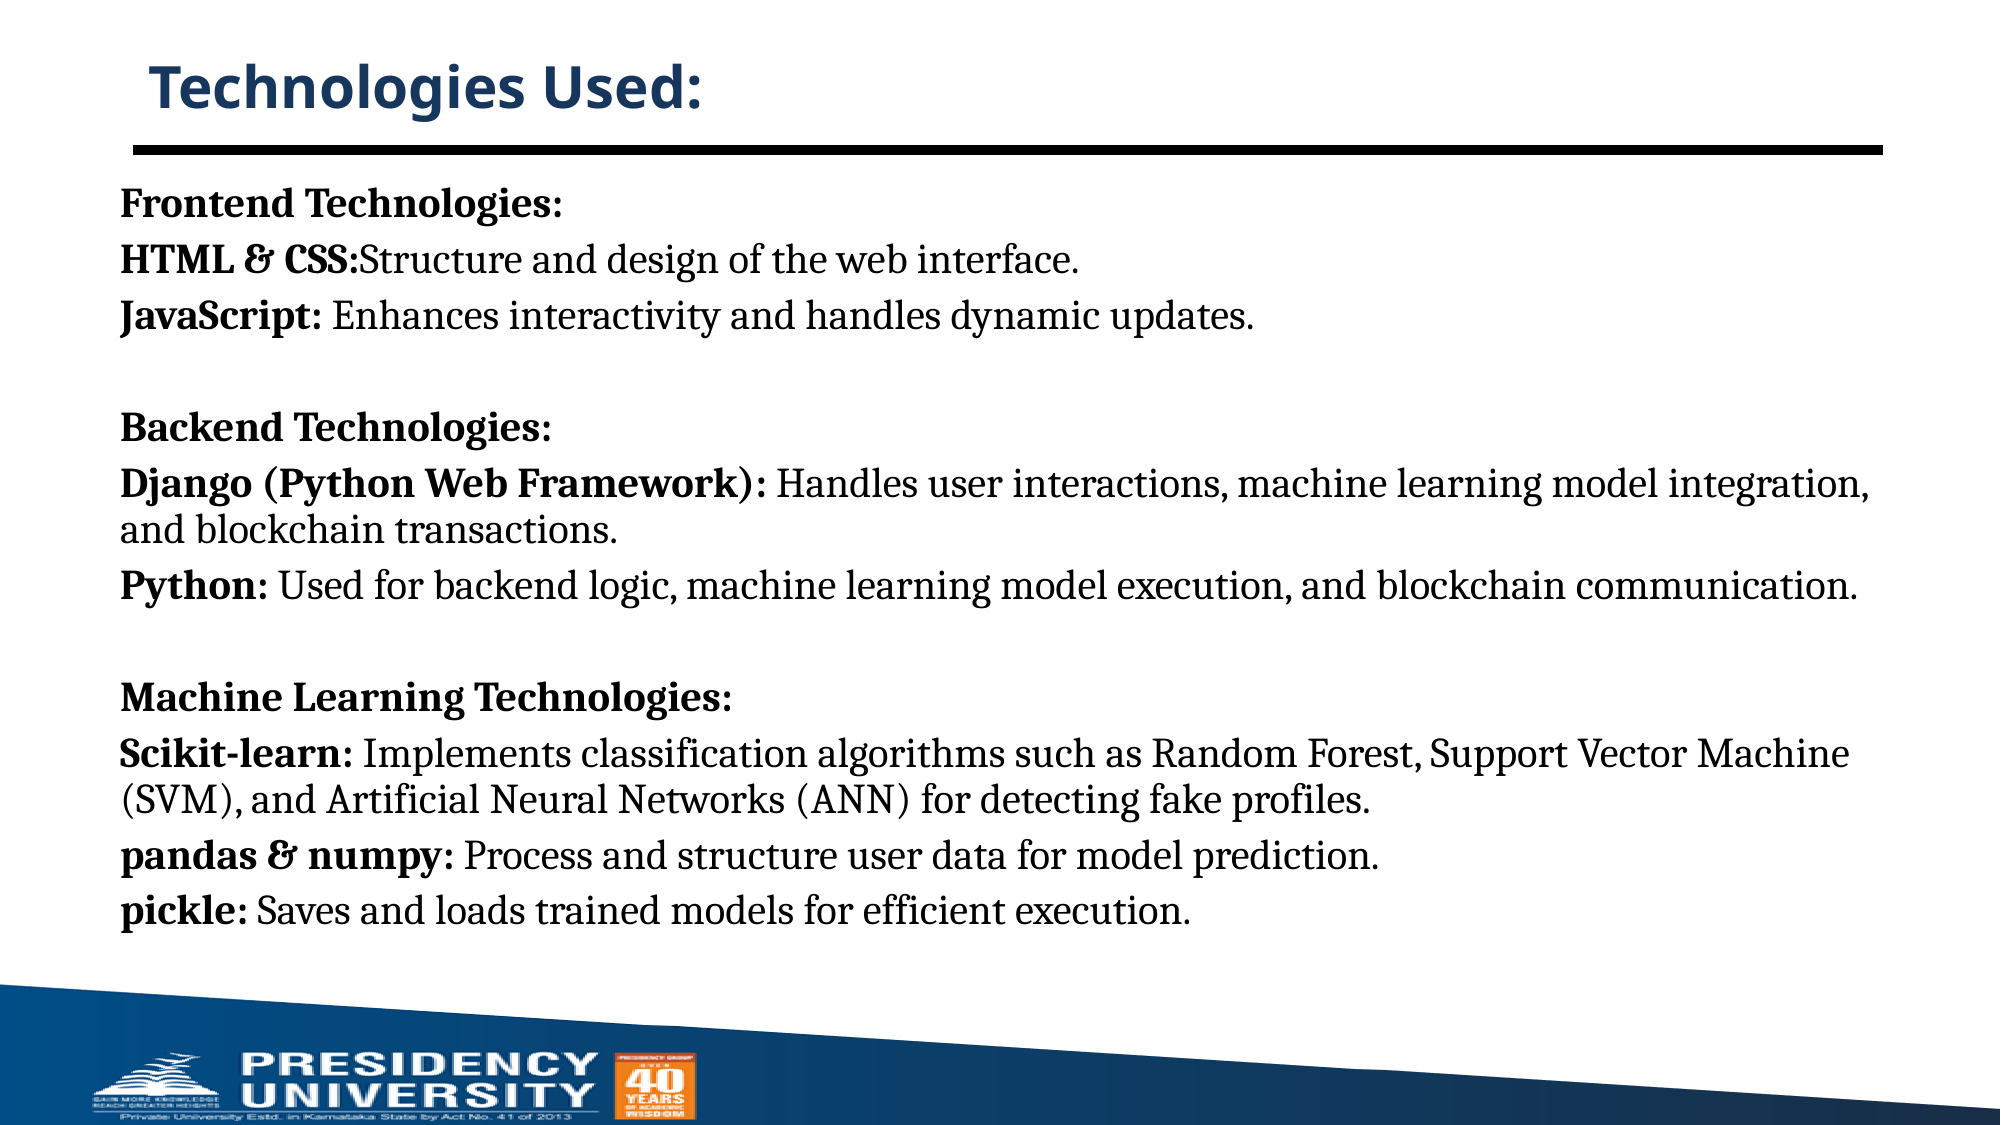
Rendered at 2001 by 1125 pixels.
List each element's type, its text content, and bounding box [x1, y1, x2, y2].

list Frontend Technologies: HTML & CSS:Structure and design of the web interface. JavaScript: Enhances interactivity and handles dynamic updates. Backend Technologies: Django (Python Web Framework): Handles user interactions, machine learning model integration, and blockchain transactions. Python: Used for backend logic, machine learning model execution, and blockchain communication. Machine Learning Technologies: Scikit-learn: Implements classification algorithms such as Random Forest, Support Vector Machine (SVM), and Artificial Neural Networks (ANN) for detecting fake profiles. pandas & numpy: Process and structure user data for model prediction. pickle: Saves and loads trained models for efficient execution. [104, 173, 1912, 987]
title Technologies Used: [133, 45, 1884, 125]
picture [0, 982, 2000, 1125]
